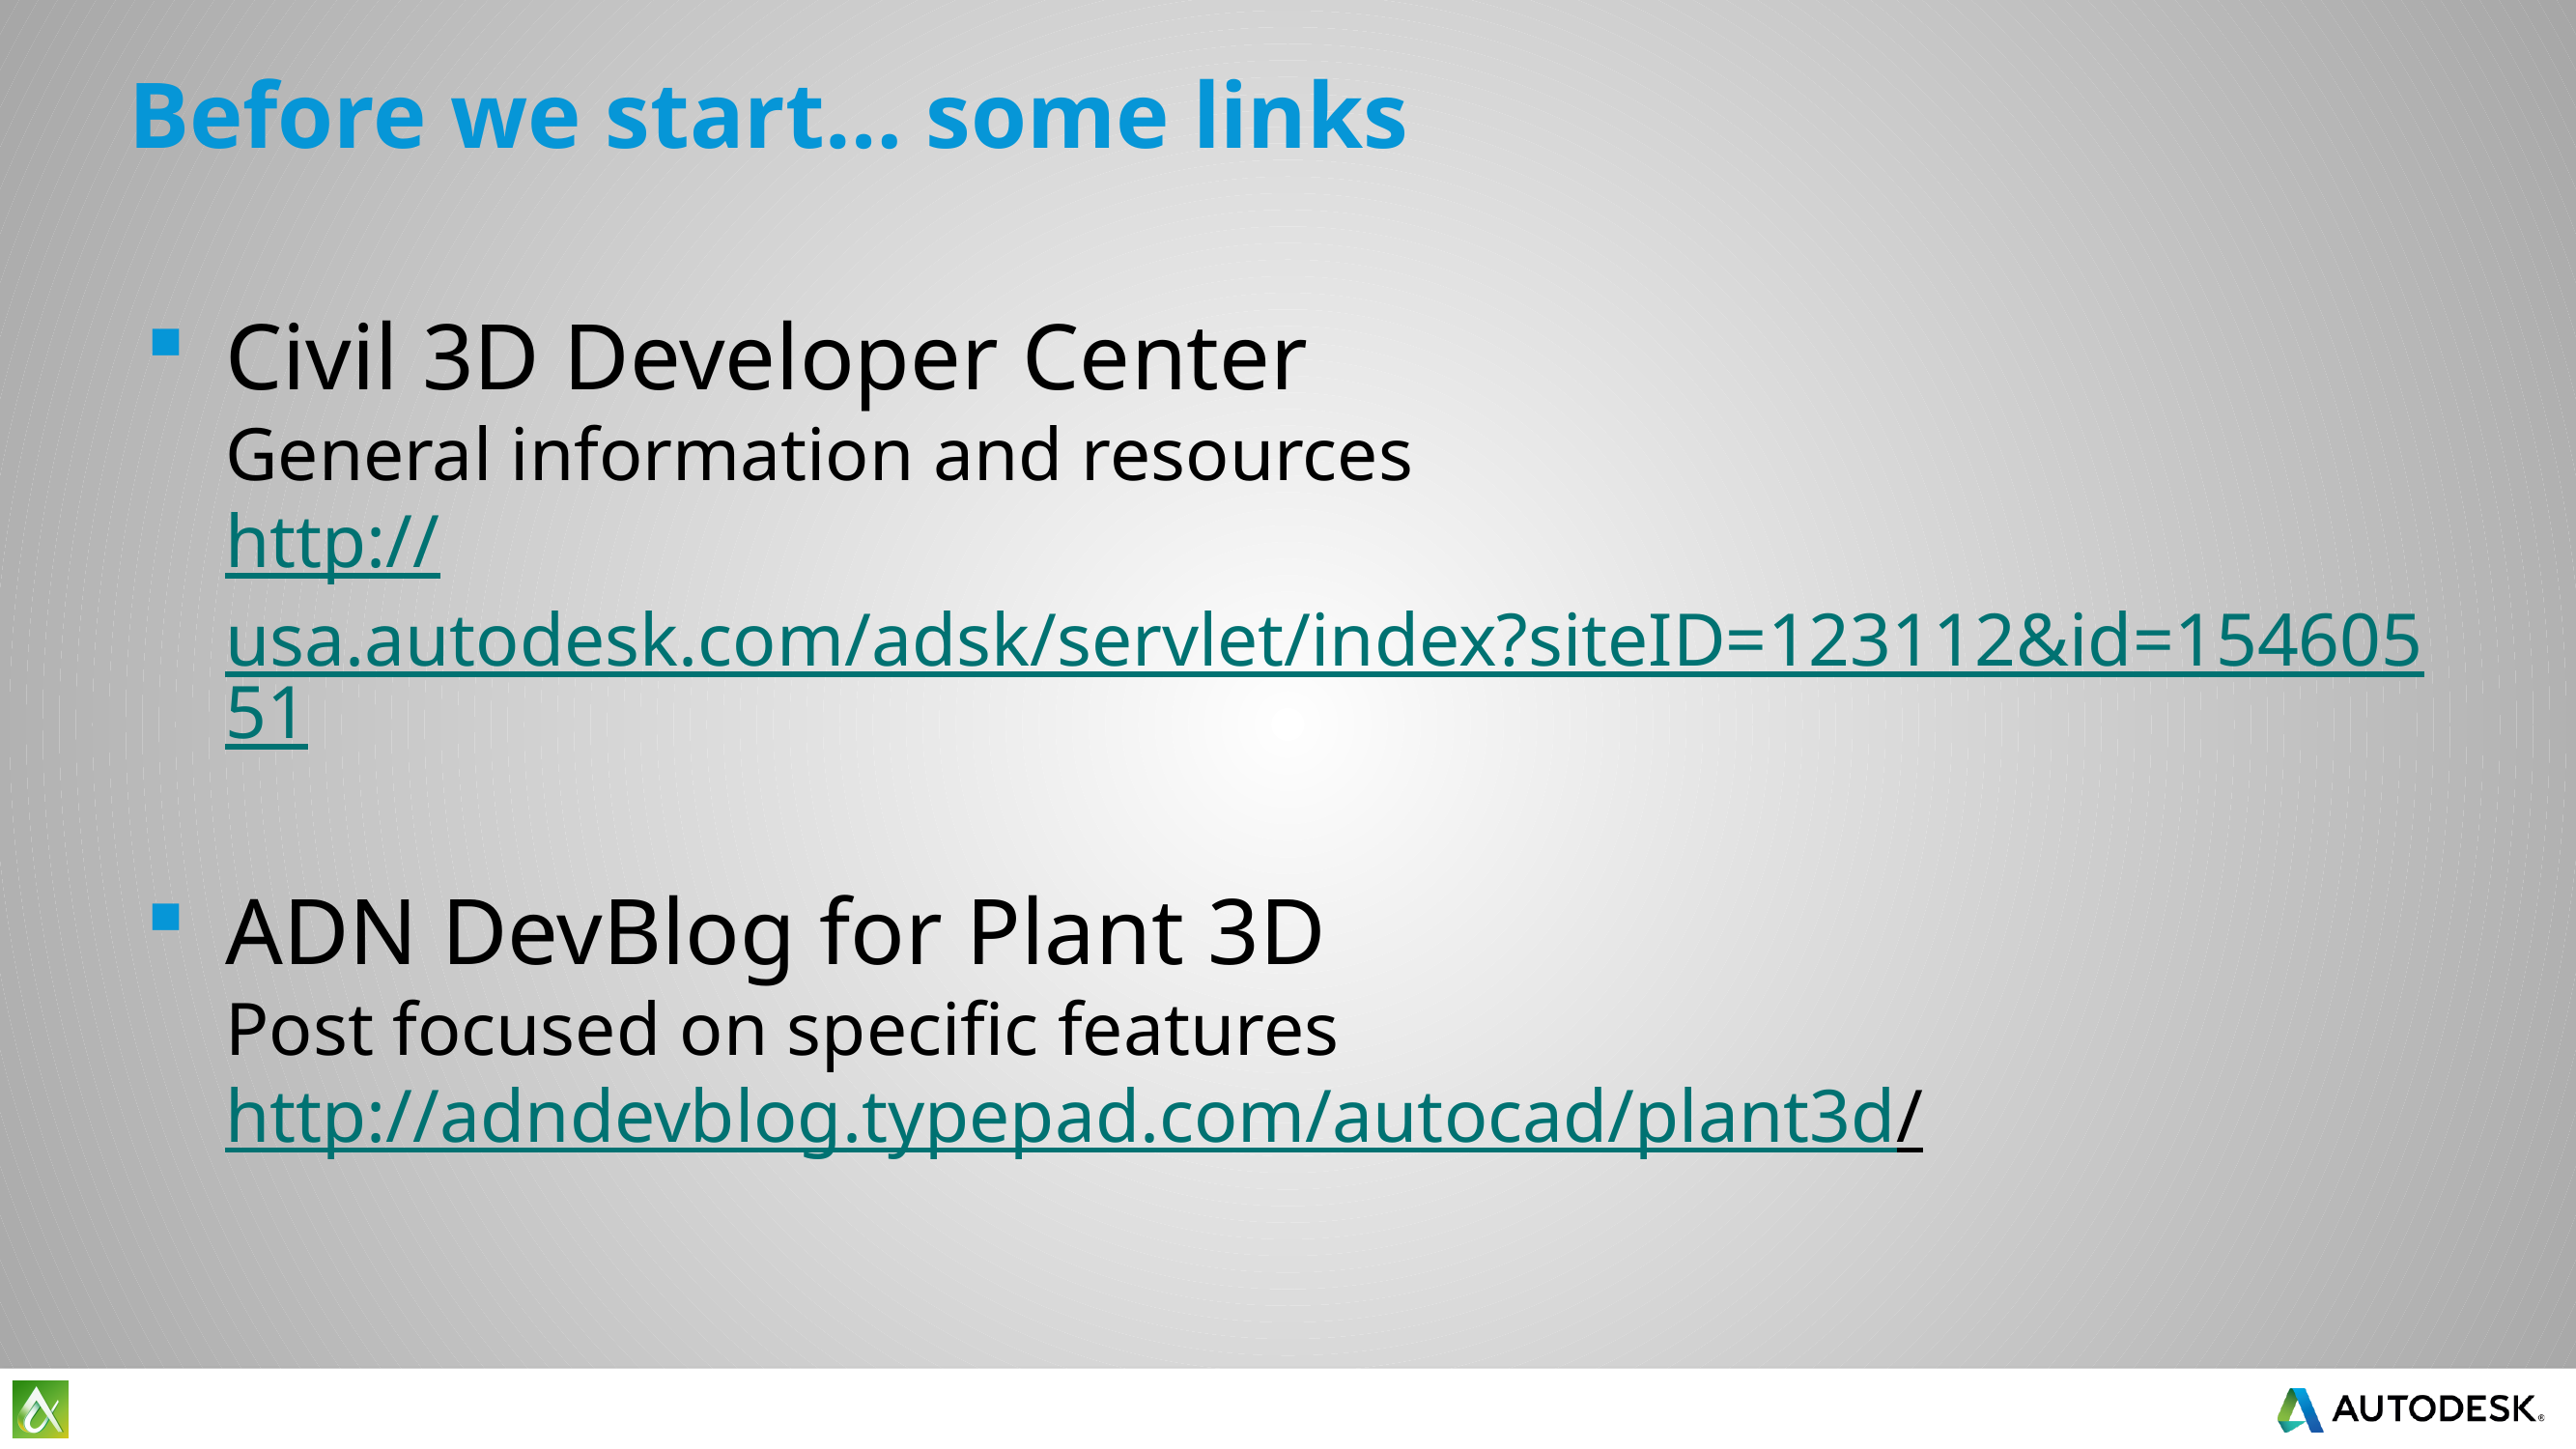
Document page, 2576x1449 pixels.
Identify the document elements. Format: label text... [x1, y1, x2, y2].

picture [2276, 1386, 2545, 1434]
title Before we start… some links [128, 58, 2448, 299]
list Civil 3D Developer Center General information and resources http://usa.autodesk.com/adsk/servlet/index?siteID=123112&id=15460551 ADN DevBlog for Plant 3D Post focused on specific features http://adndevblog.typepad.com/autocad/plant3d/ [128, 299, 2448, 1307]
picture [12, 1380, 76, 1438]
